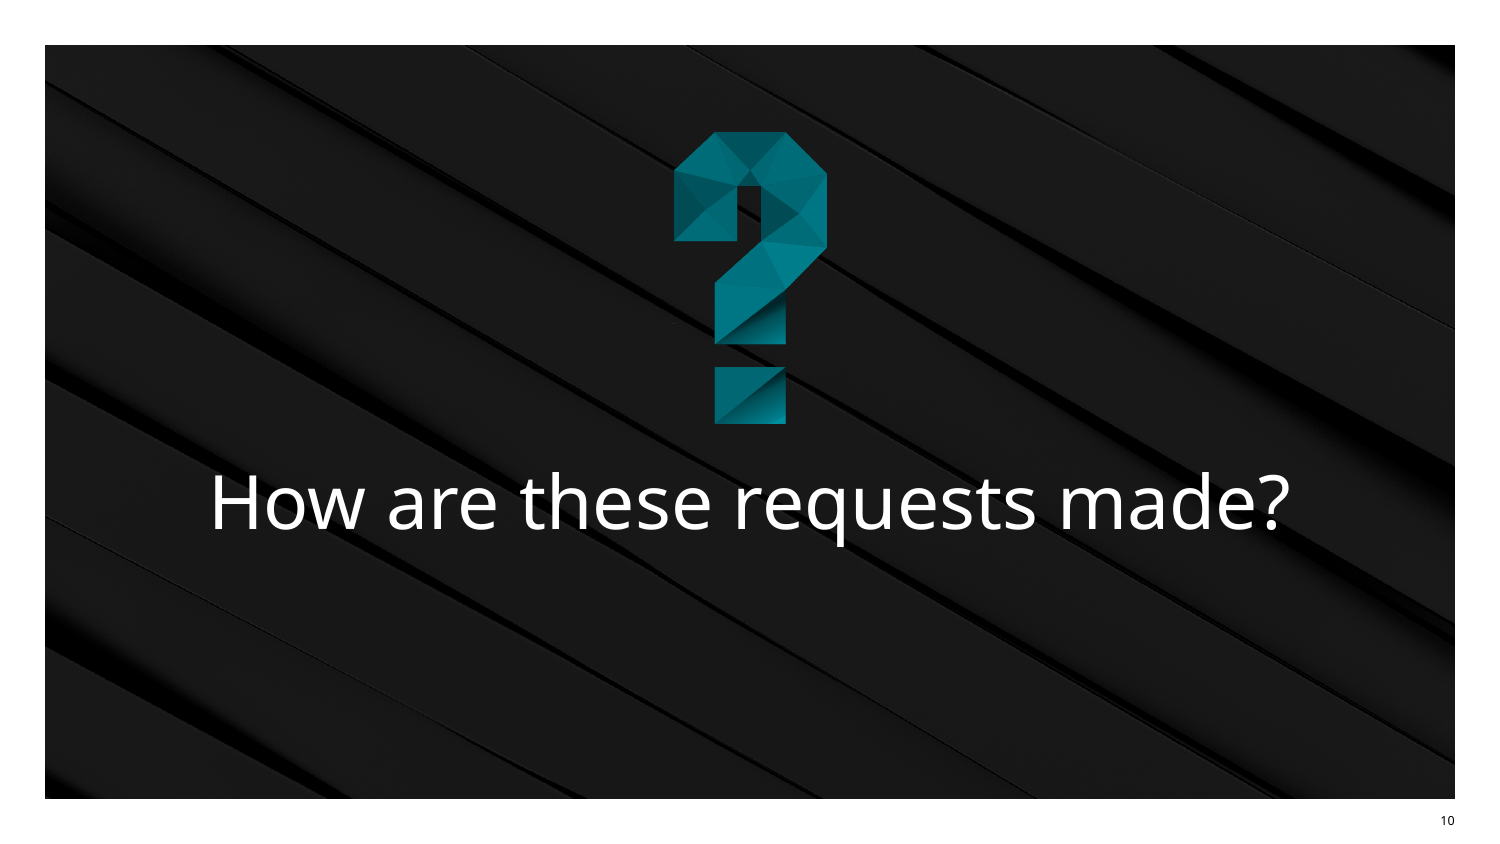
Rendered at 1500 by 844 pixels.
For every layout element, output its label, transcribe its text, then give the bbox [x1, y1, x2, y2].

title How are these requests made? [0, 379, 1500, 799]
picture [45, 45, 1455, 379]
